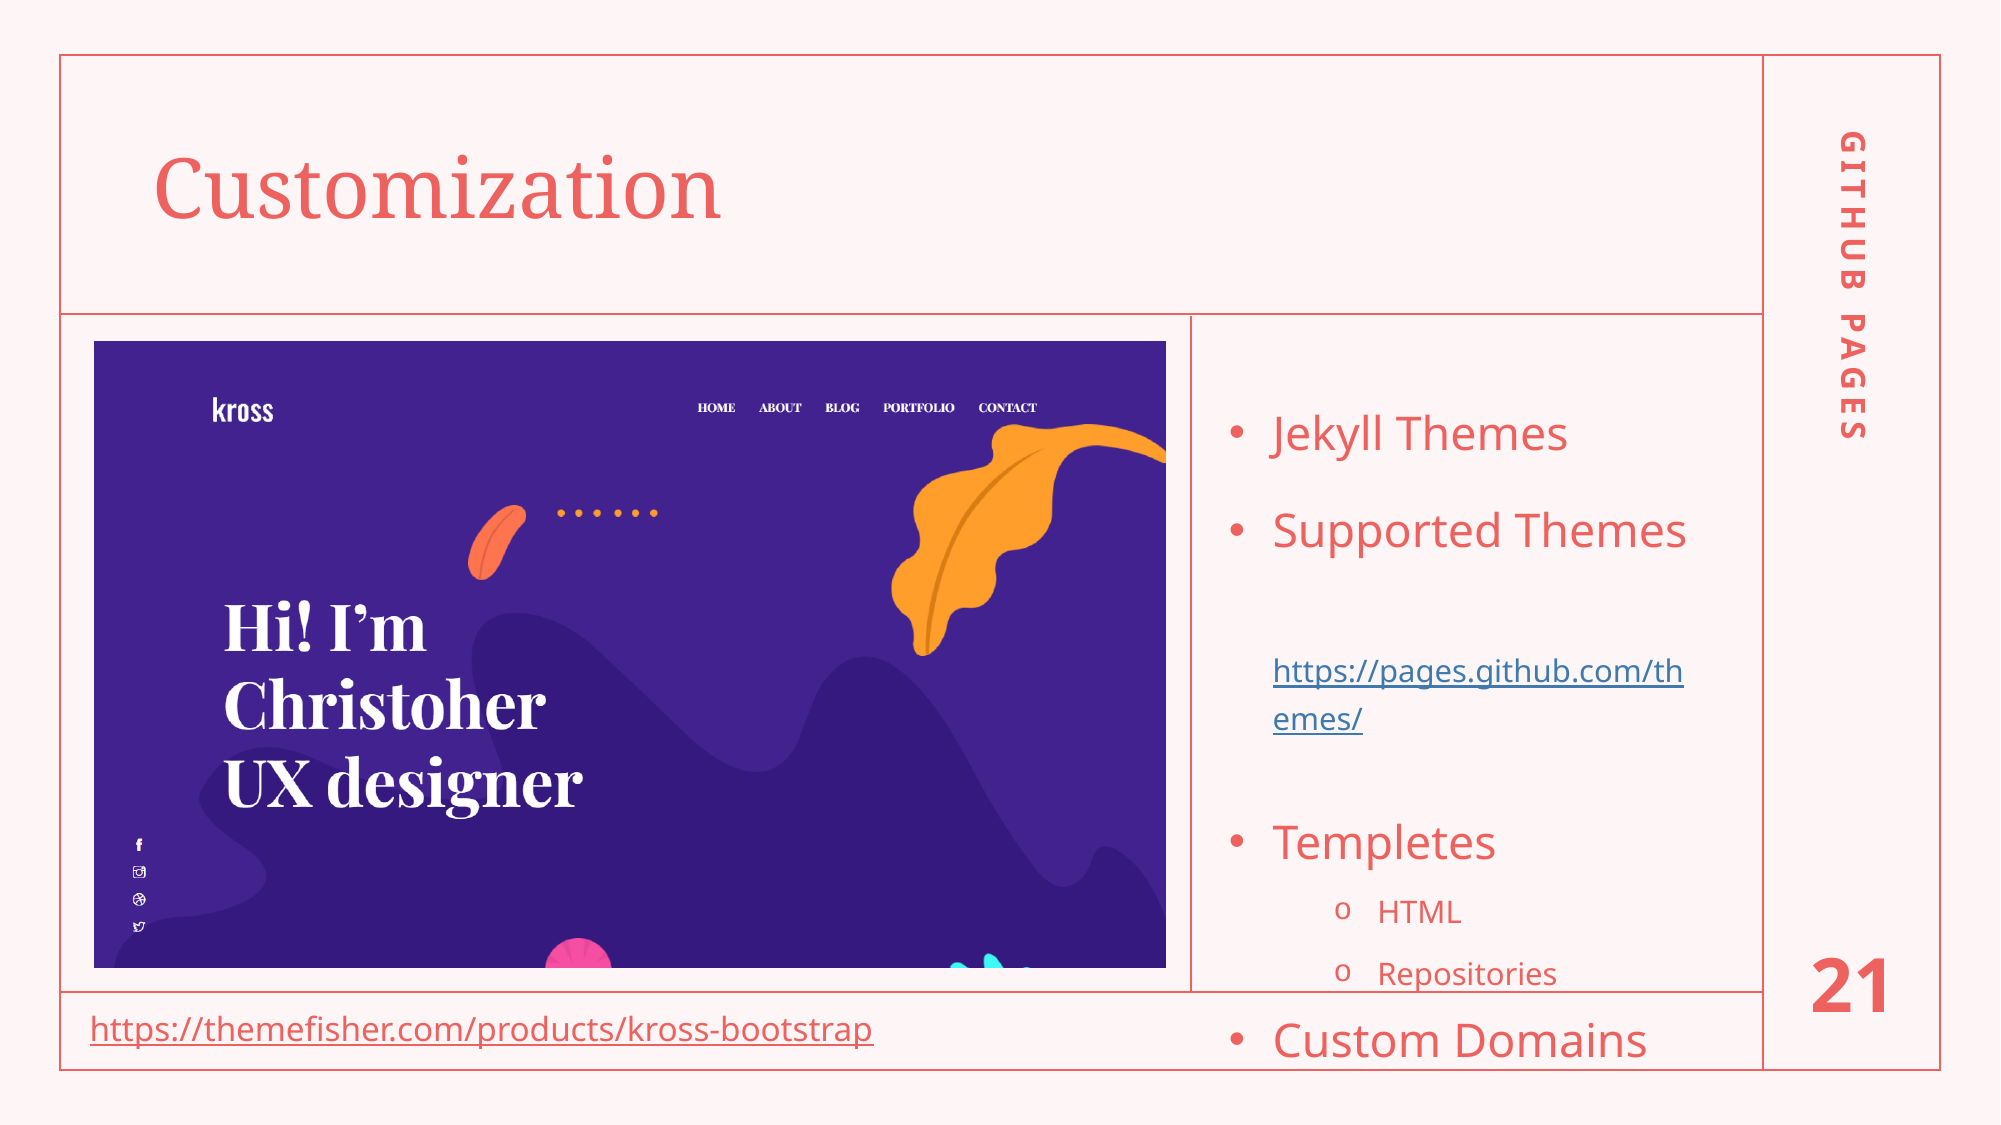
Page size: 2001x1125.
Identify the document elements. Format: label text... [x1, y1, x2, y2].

slide_number 21 [1775, 930, 1932, 1055]
text_box https://themefisher.com/products/kross-bootstrap [74, 1000, 921, 1061]
footer GITHUB PAGES [1822, 115, 1883, 791]
picture [94, 341, 1166, 968]
title Customization [137, 89, 1701, 294]
list Jekyll Themes Supported Themes https://pages.github.com/themes/ Templetes HTML Repositories Custom Domains [1213, 373, 1704, 1029]
